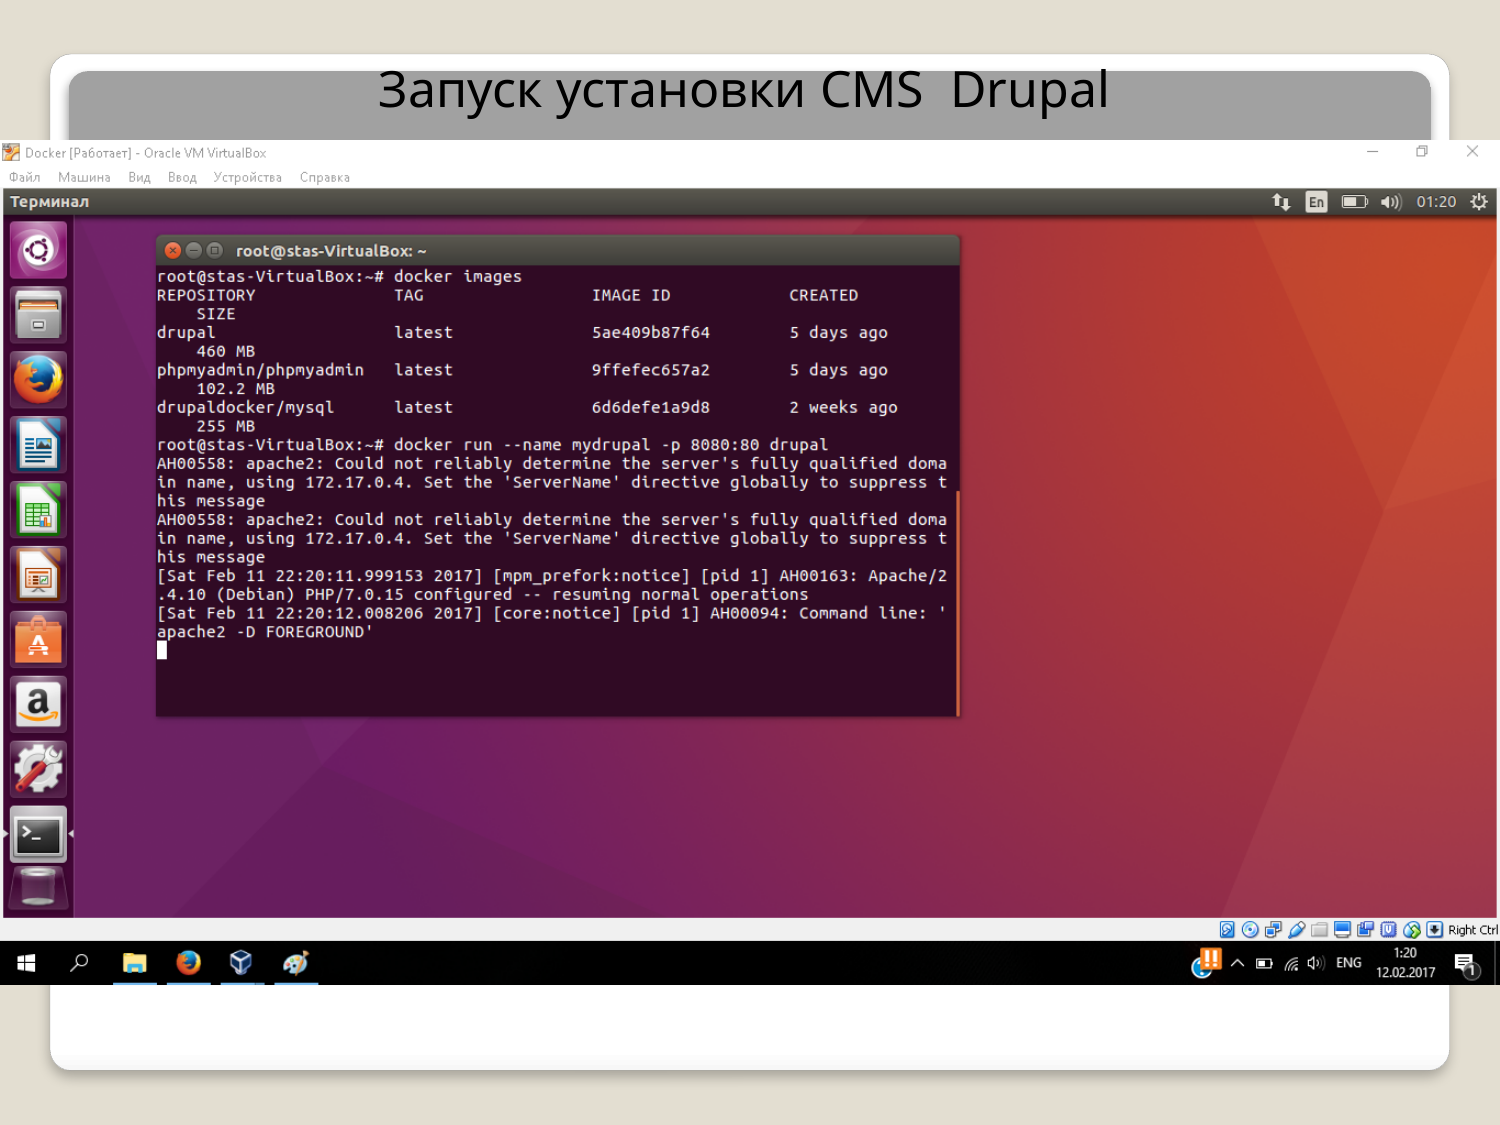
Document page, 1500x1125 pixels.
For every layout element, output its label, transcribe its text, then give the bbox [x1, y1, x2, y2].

picture [0, 140, 1500, 985]
text_box Запуск установки CMS Drupal [363, 49, 1126, 125]
